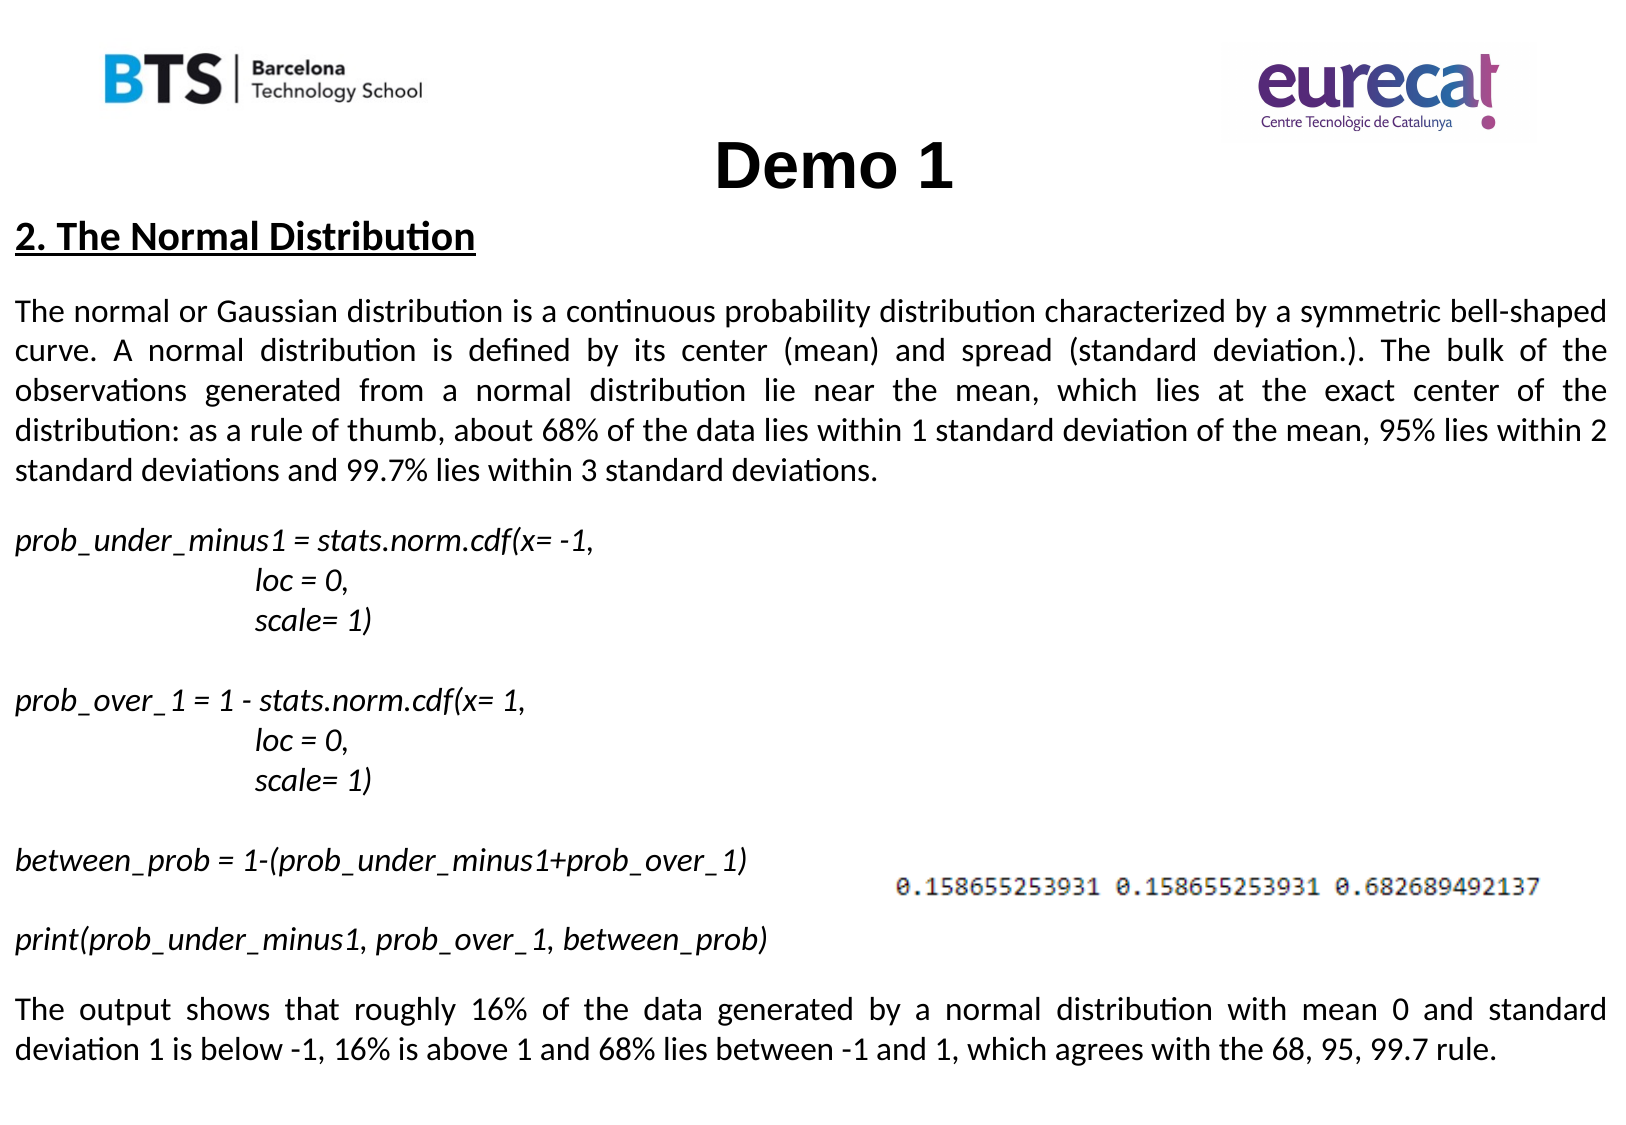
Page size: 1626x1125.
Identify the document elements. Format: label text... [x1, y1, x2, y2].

picture [83, 38, 445, 119]
text_box 2. The Normal Distribution The normal or Gaussian distribution is a continuous probability distribution characterized by a symmetric bell-shaped curve. A normal distribution is defined by its center (mean) and spread (standard deviation.). The bulk of the observations generated from a normal distribution lie near the mean, which lies at the exact center of the distribution: as a rule of thumb, about 68% of the data lies within 1 standard deviation of the mean, 95% lies within 2 standard deviations and 99.7% lies within 3 standard deviations. prob_under_minus1 = stats.norm.cdf(x= -1, loc = 0, scale= 1) prob_over_1 = 1 - stats.norm.cdf(x= 1, loc = 0, scale= 1) between_prob = 1-(prob_under_minus1+prob_over_1) print(prob_under_minus1, prob_over_1, between_prob) The output shows that roughly 16% of the data generated by a normal distribution with mean 0 and standard deviation 1 is below -1, 16% is above 1 and 68% lies between -1 and 1, which agrees with the 68, 95, 99.7 rule. [0, 201, 1625, 1075]
picture [1221, 42, 1537, 143]
text_box Demo 1 [62, 60, 1563, 201]
picture [860, 863, 1582, 915]
